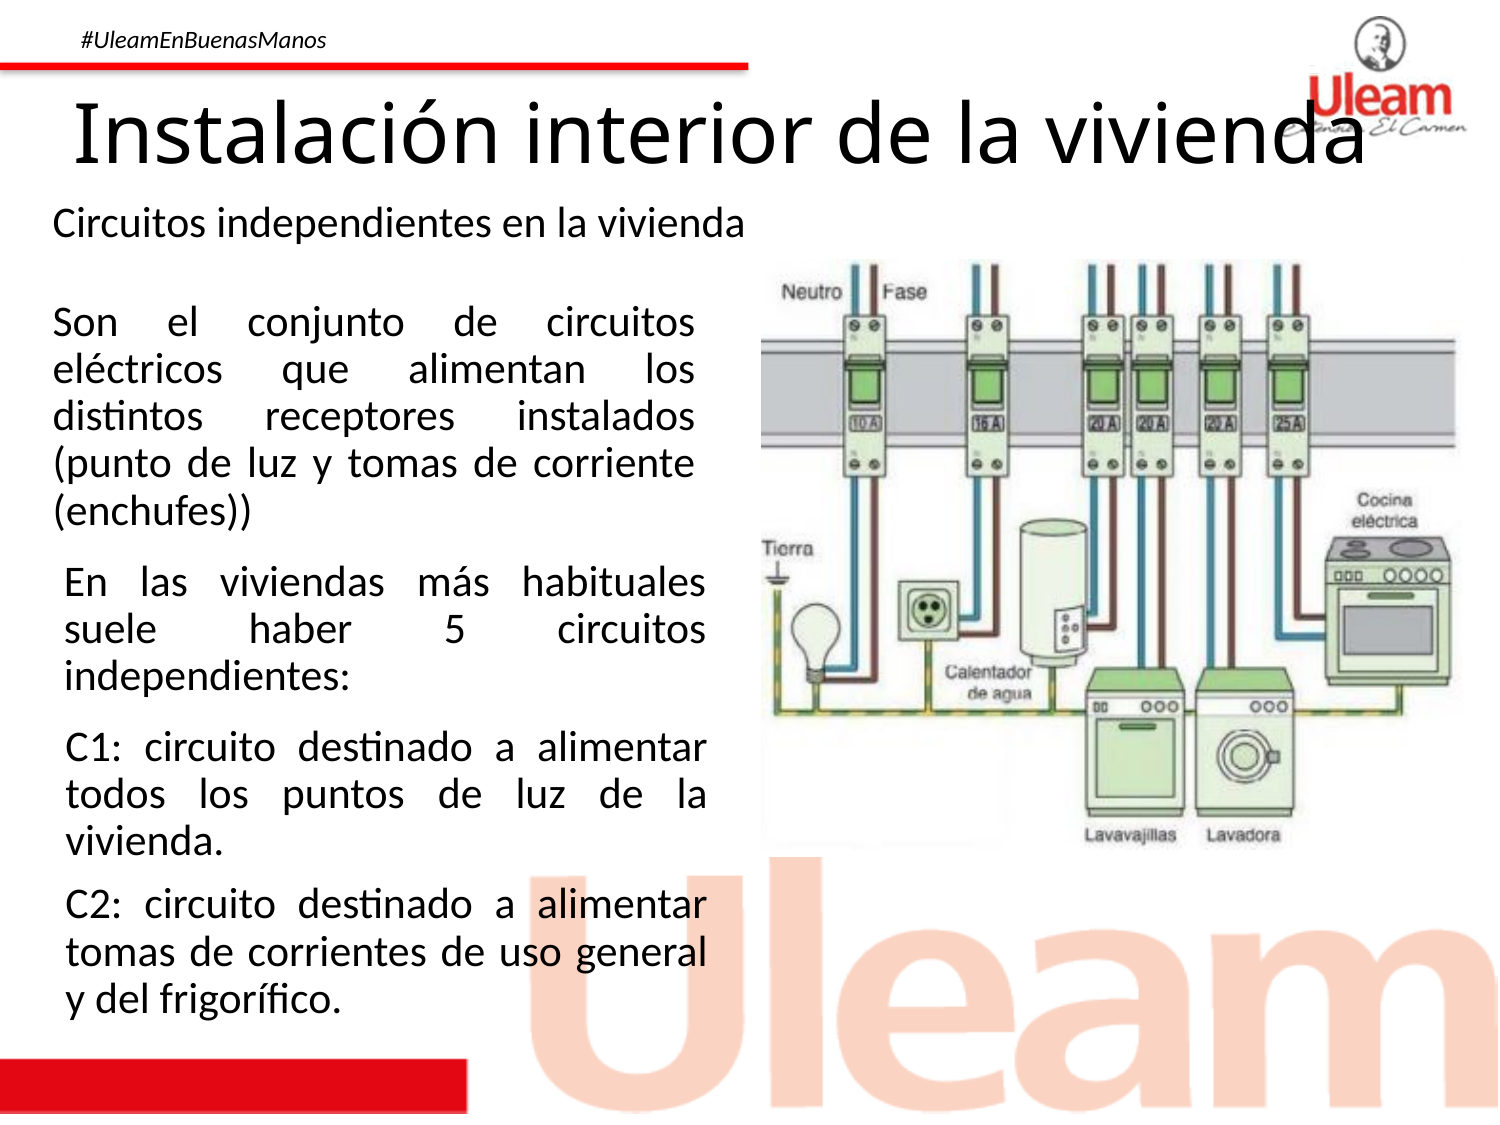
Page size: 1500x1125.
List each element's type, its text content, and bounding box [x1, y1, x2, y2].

list Son el conjunto de circuitos eléctricos que alimentan los distintos receptores instalados (punto de luz y tomas de corriente (enchufes)) [37, 290, 711, 594]
list C1: circuito destinado a alimentar todos los puntos de luz de la vivienda. C2: circuito destinado a alimentar tomas de corrientes de uso general y del frigorífico. [50, 716, 723, 857]
picture [1280, 16, 1500, 149]
picture [0, 857, 1498, 1114]
picture [761, 259, 1466, 850]
list En las viviendas más habituales suele haber 5 circuitos independientes: [48, 550, 722, 717]
text_box [0, 62, 749, 71]
text_box Instalación interior de la vivienda [48, 80, 1396, 193]
text_box #UleamEnBuenasManos [66, 16, 846, 61]
list Circuitos independientes en la vivienda [37, 192, 805, 303]
